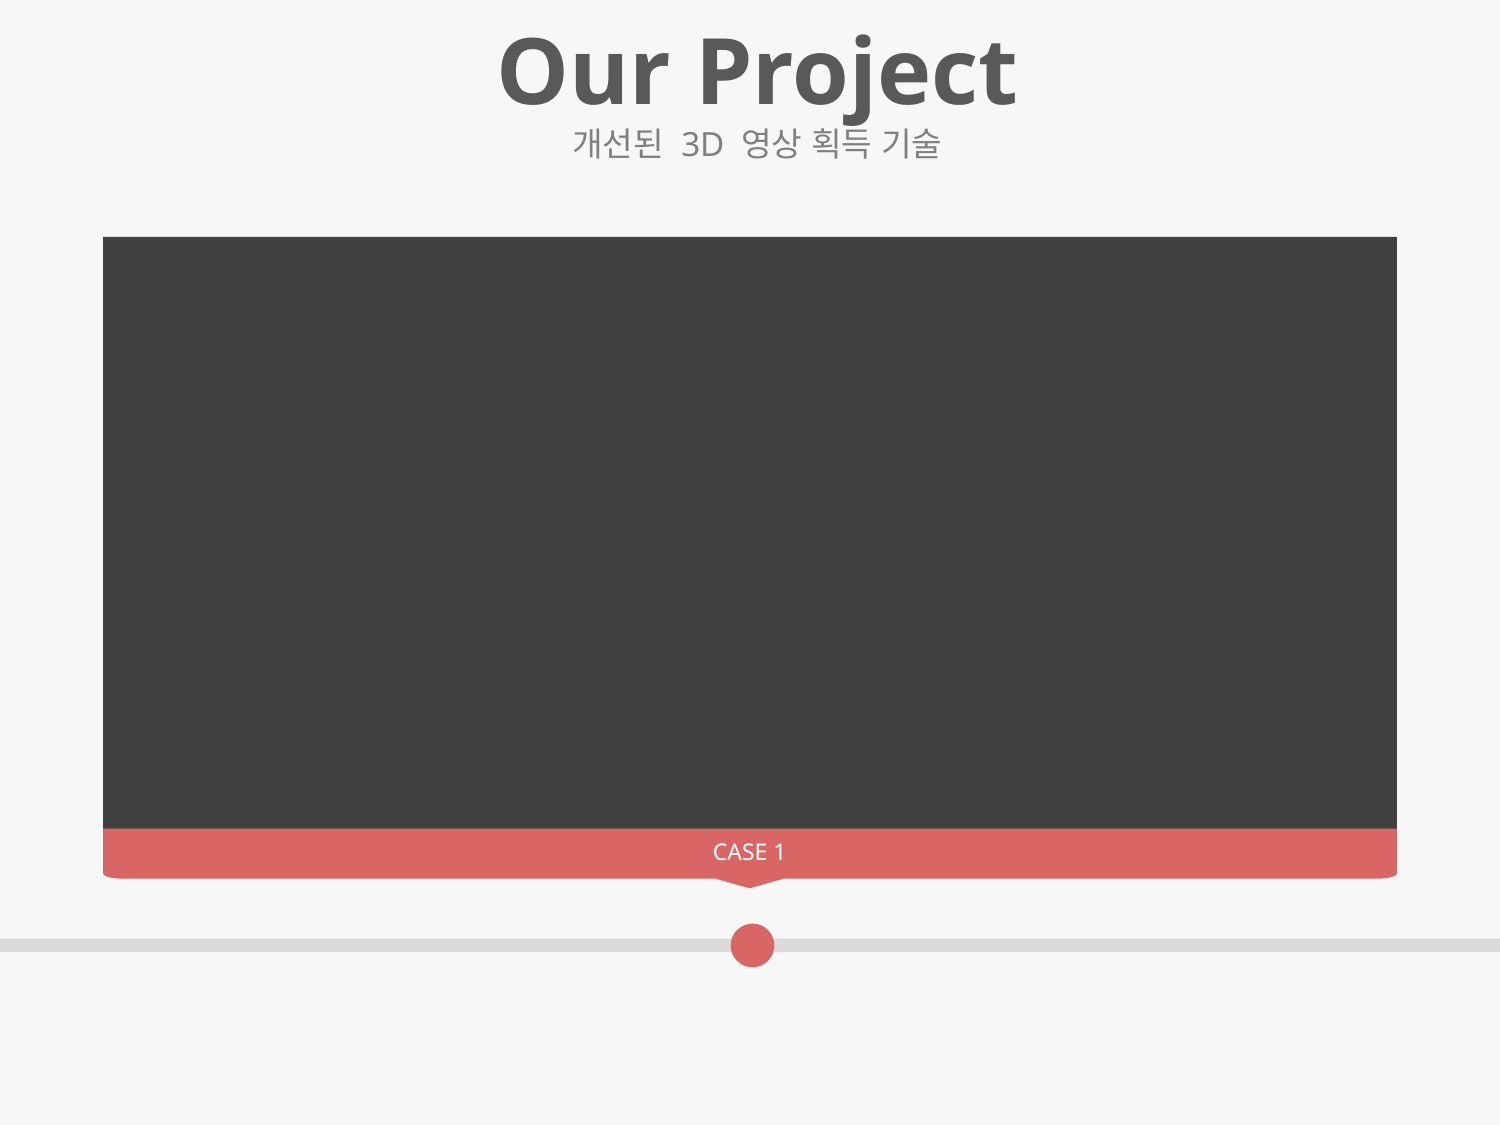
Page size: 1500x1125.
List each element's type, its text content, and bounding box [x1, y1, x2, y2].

text_box 개선된 3D 영상 획득 기술 [82, 116, 1433, 171]
text_box Our Project [481, 5, 1034, 116]
